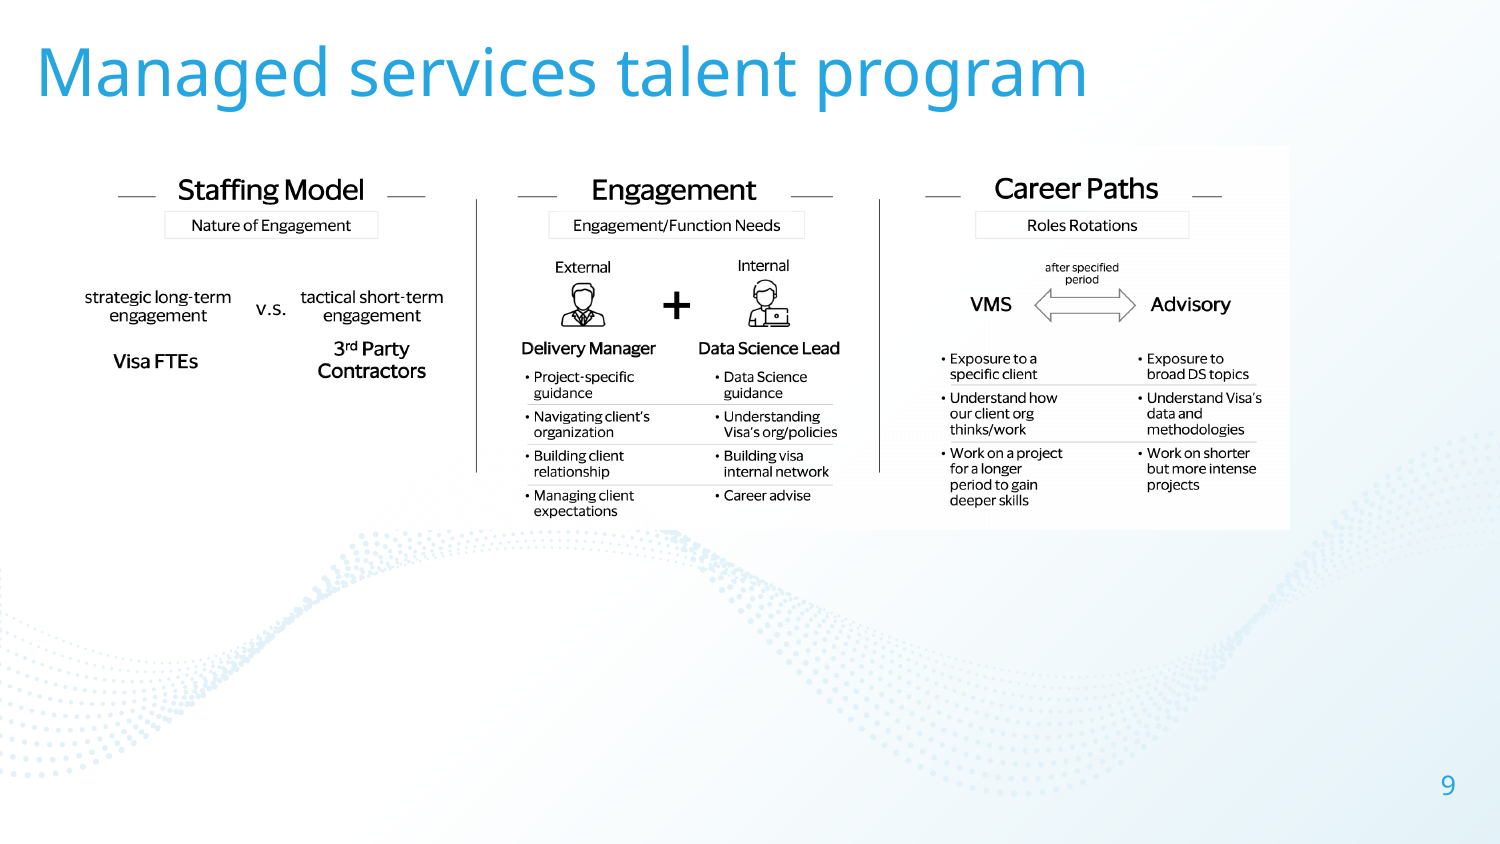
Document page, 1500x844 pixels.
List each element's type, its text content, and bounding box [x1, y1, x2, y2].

picture [77, 146, 1290, 530]
title Managed services talent program [35, 45, 1195, 111]
slide_number 9 [1366, 754, 1457, 819]
